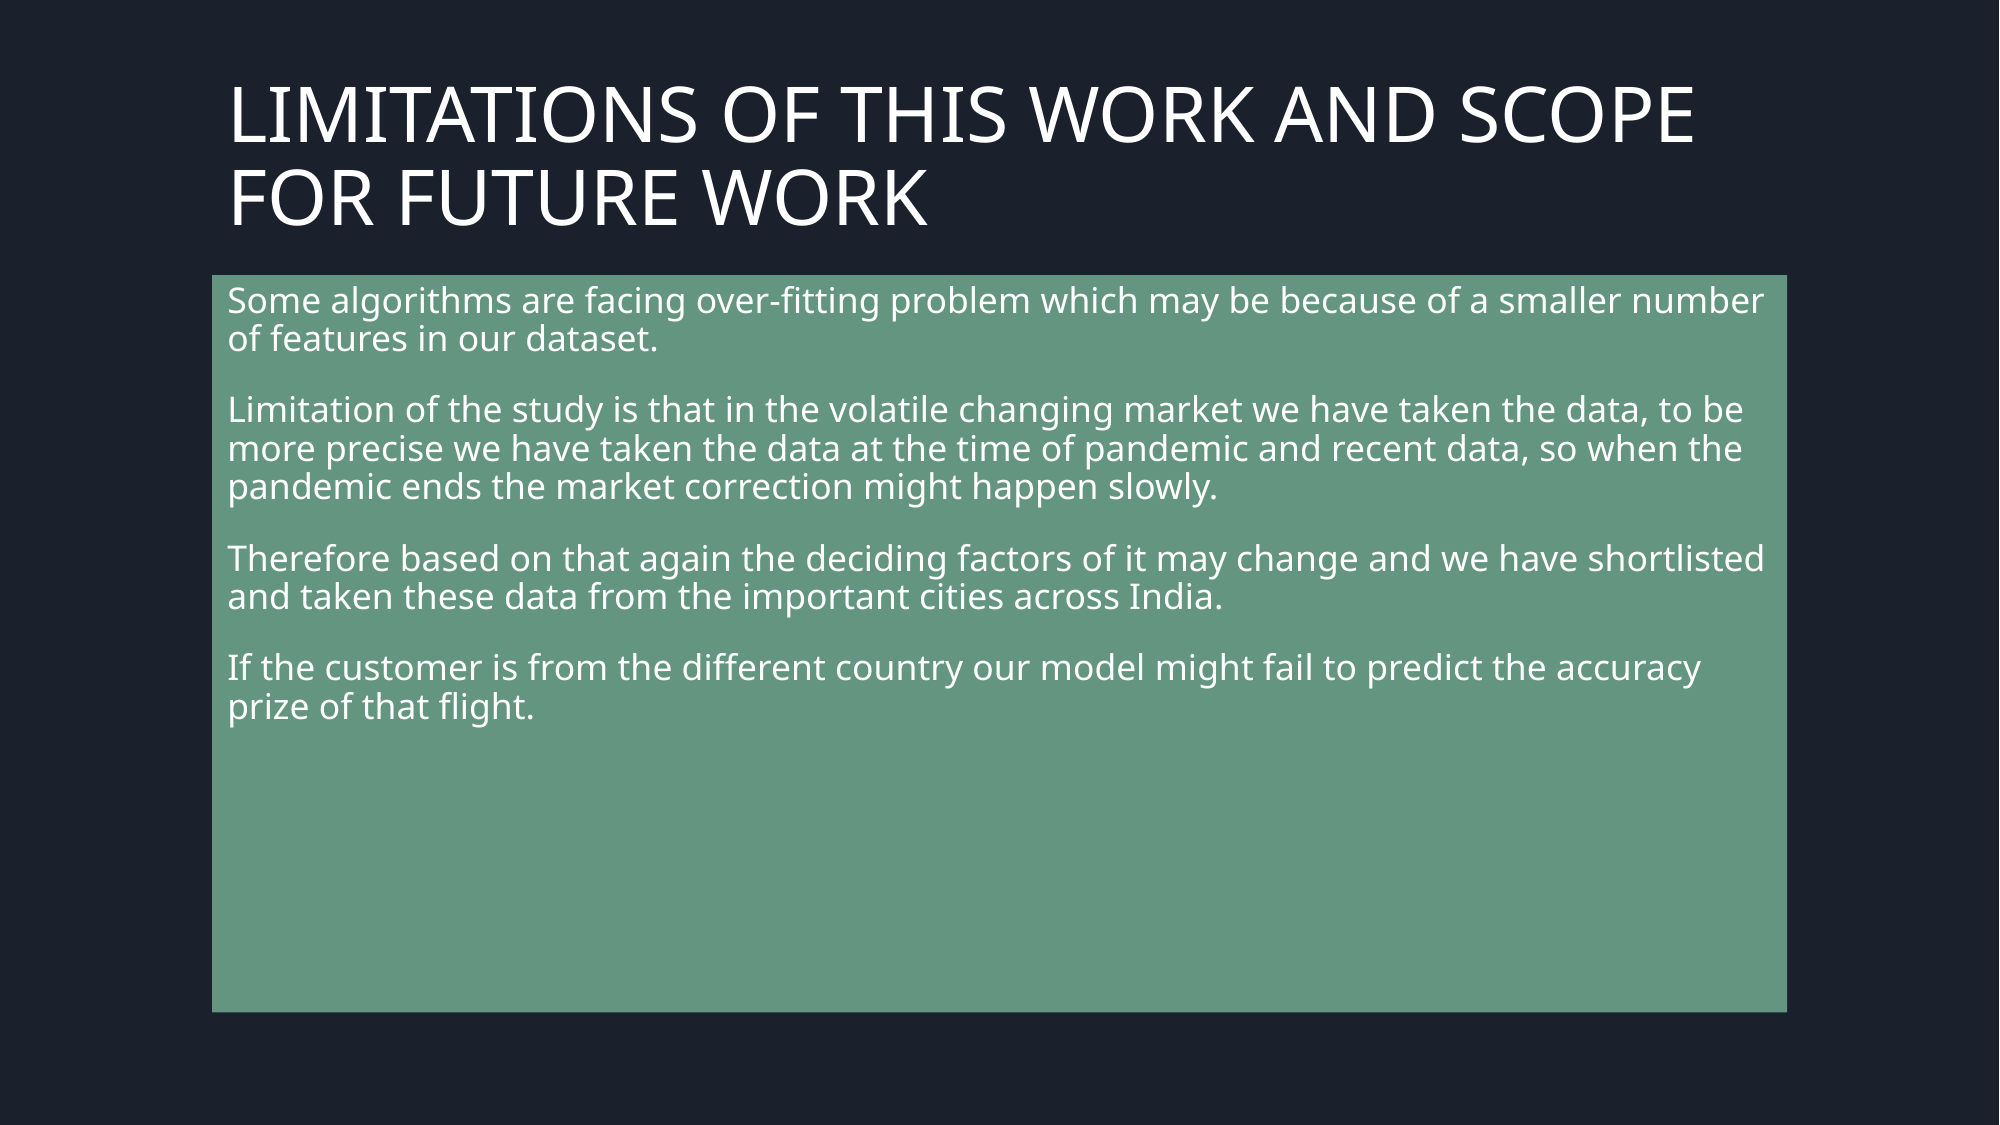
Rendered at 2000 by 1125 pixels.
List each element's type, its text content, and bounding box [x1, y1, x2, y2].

title LIMITATIONS OF THIS WORK AND SCOPE FOR FUTURE WORK [212, 62, 1788, 250]
list Some algorithms are facing over-fitting problem which may be because of a smaller number of features in our dataset. Limitation of the study is that in the volatile changing market we have taken the data, to be more precise we have taken the data at the time of pandemic and recent data, so when the pandemic ends the market correction might happen slowly. Therefore based on that again the deciding factors of it may change and we have shortlisted and taken these data from the important cities across India. If the customer is from the different country our model might fail to predict the accuracy prize of that flight. [212, 275, 1788, 1013]
